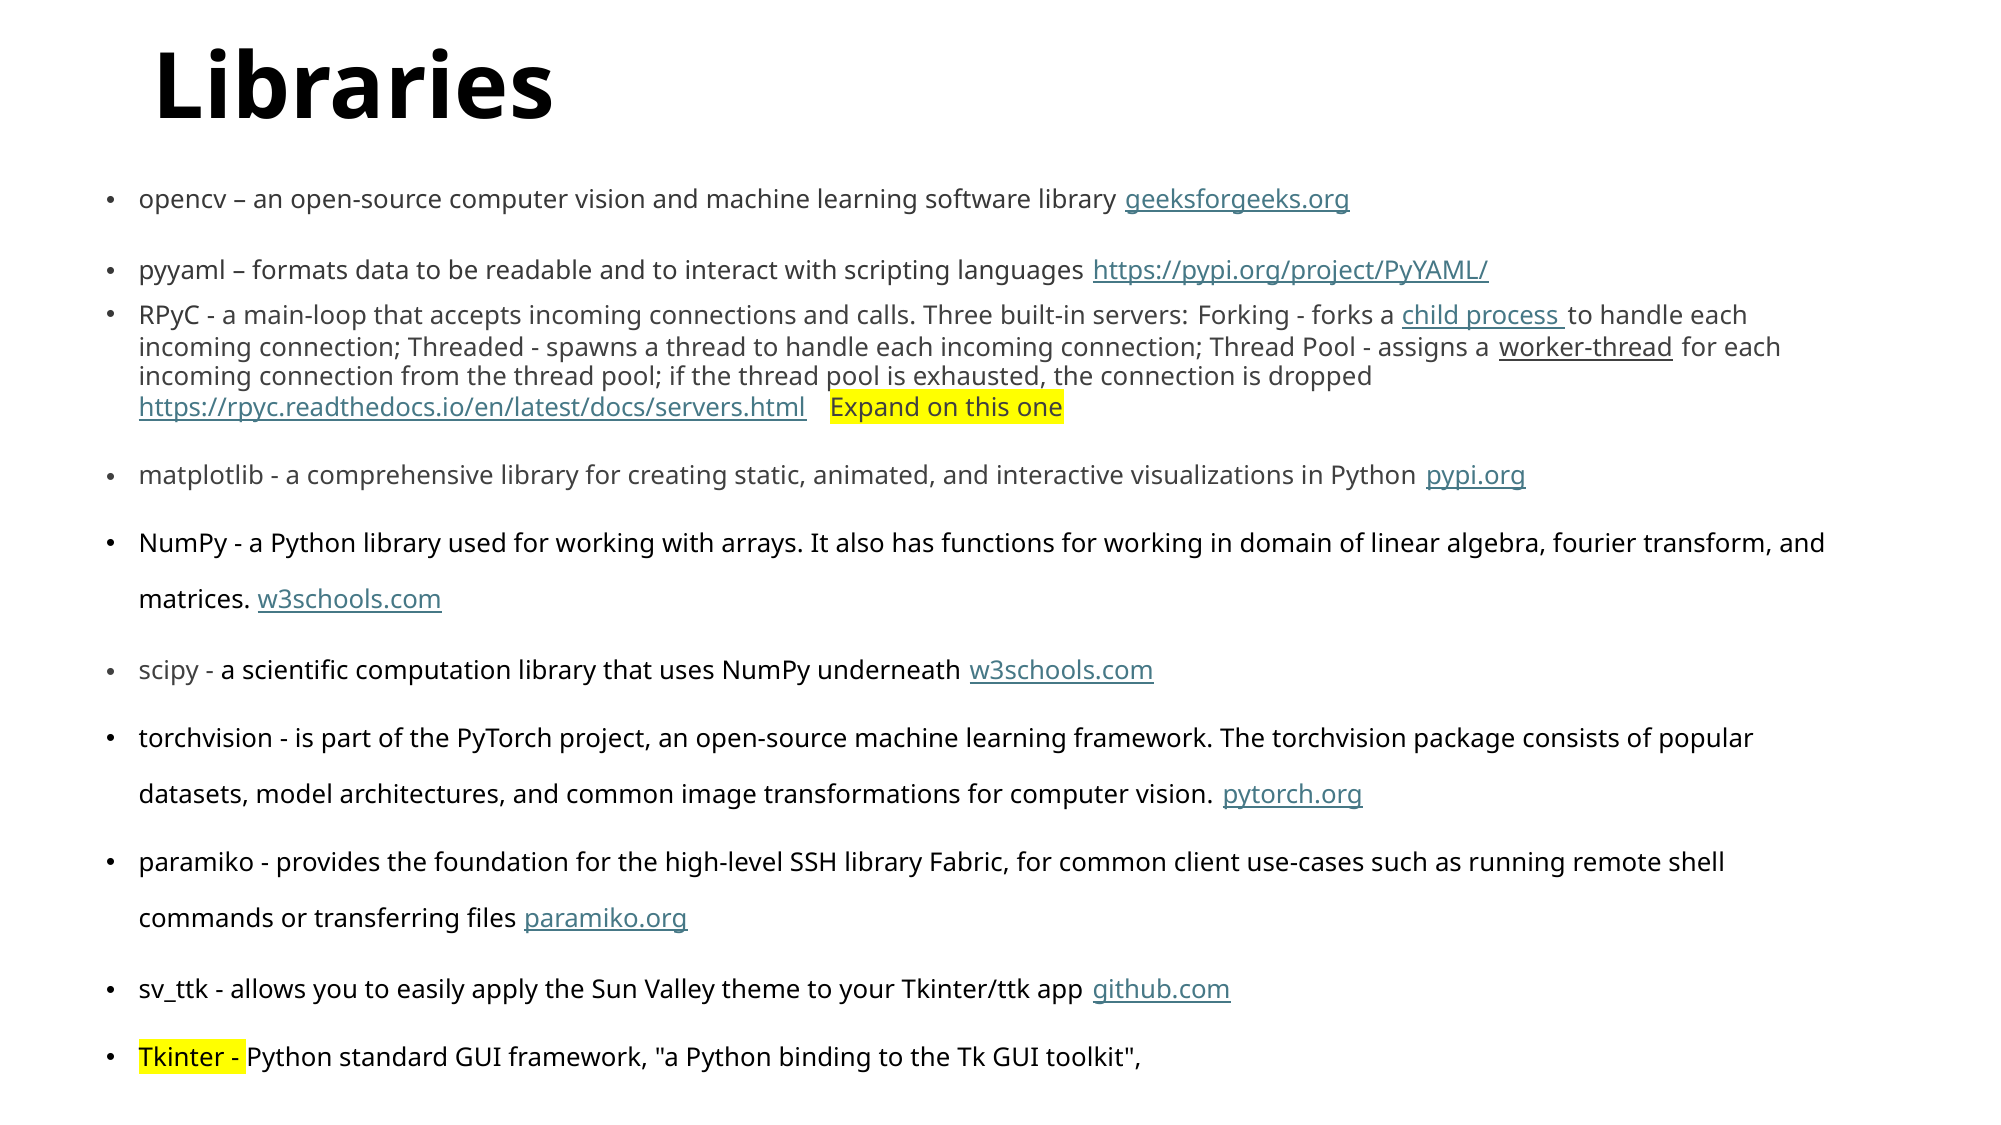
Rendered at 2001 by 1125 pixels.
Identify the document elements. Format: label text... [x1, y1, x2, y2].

list opencv – an open-source computer vision and machine learning software library geeksforgeeks.org pyyaml – formats data to be readable and to interact with scripting languages https://pypi.org/project/PyYAML/ RPyC - a main-loop that accepts incoming connections and calls. Three built-in servers: Forking - forks a child process to handle each incoming connection; Threaded - spawns a thread to handle each incoming connection; Thread Pool - assigns a worker-thread for each incoming connection from the thread pool; if the thread pool is exhausted, the connection is dropped https://rpyc.readthedocs.io/en/latest/docs/servers.html Expand on this one matplotlib - a comprehensive library for creating static, animated, and interactive visualizations in Python pypi.org NumPy - a Python library used for working with arrays. It also has functions for working in domain of linear algebra, fourier transform, and matrices. w3schools.com scipy - a scientific computation library that uses NumPy underneath w3schools.com torchvision - is part of the PyTorch project, an open-source machine learning framework. The torchvision package consists of popular datasets, model architectures, and common image transformations for computer vision. pytorch.org paramiko - provides the foundation for the high-level SSH library Fabric, for common client use-cases such as running remote shell commands or transferring files paramiko.org sv_ttk - allows you to easily apply the Sun Valley theme to your Tkinter/ttk app github.com Tkinter - Python standard GUI framework, "a Python binding to the Tk GUI toolkit", [91, 149, 1863, 1094]
title Libraries [137, 4, 1863, 149]
